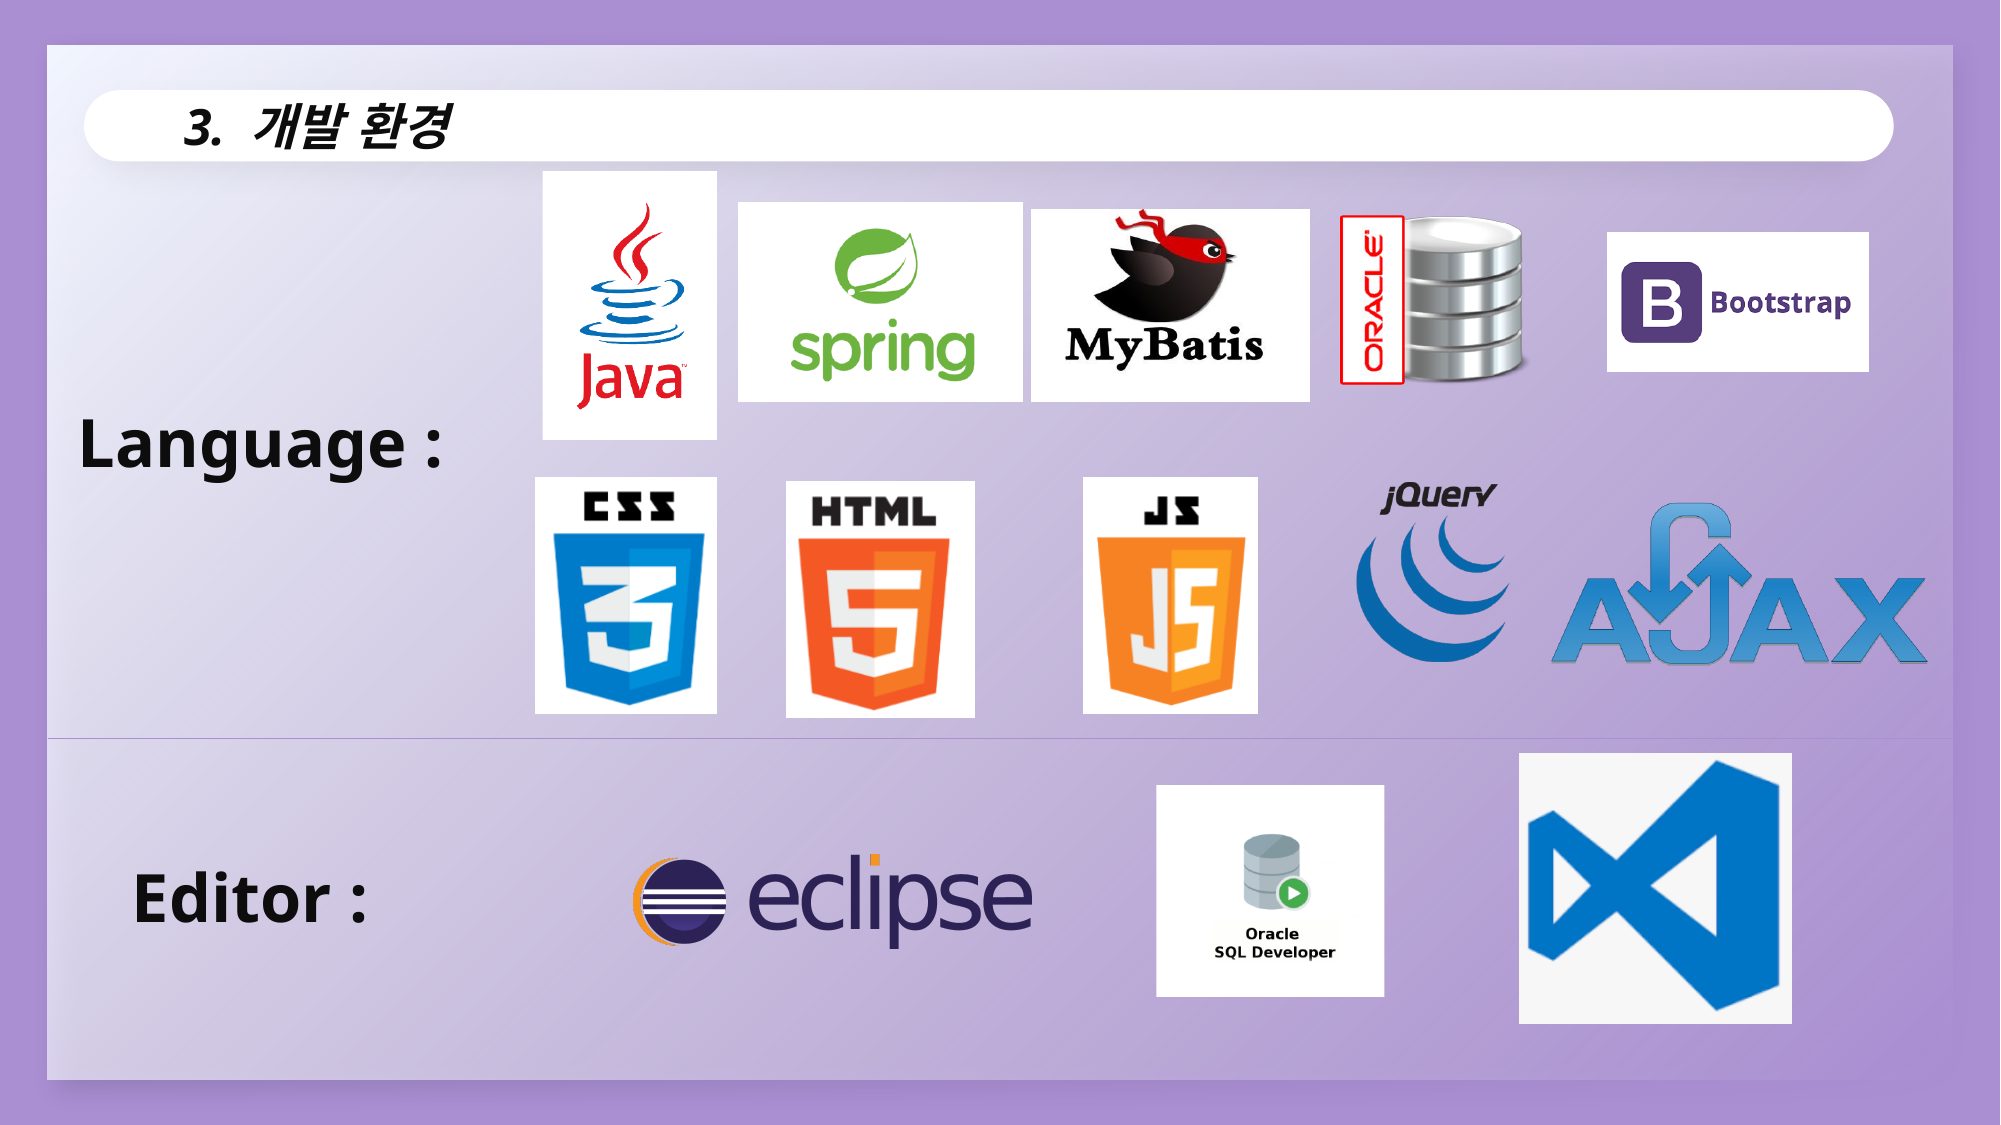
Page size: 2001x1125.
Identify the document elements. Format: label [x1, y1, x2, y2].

picture [542, 171, 717, 440]
picture [1322, 187, 1541, 407]
picture [1031, 209, 1310, 402]
picture [1322, 465, 1938, 683]
picture [786, 481, 975, 718]
text_box [0, 0, 1953, 1125]
picture [737, 202, 1023, 402]
picture [535, 477, 717, 714]
picture [1156, 785, 1385, 997]
picture [1083, 477, 1258, 714]
picture [1607, 232, 1869, 372]
picture [1519, 753, 1792, 1024]
picture [633, 854, 1032, 949]
